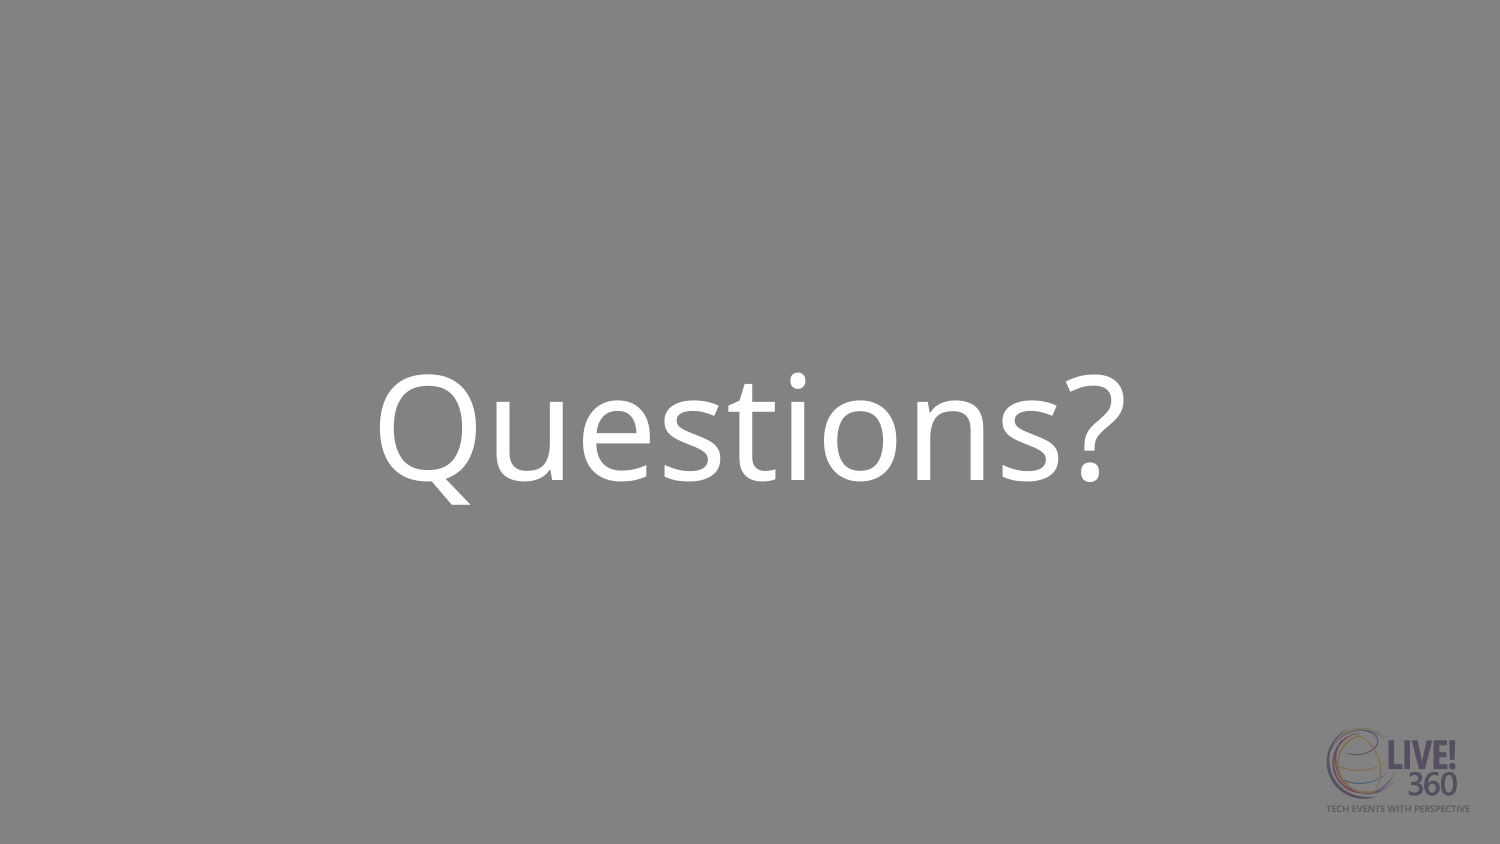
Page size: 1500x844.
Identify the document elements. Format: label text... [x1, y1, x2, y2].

title Questions? [0, 0, 1500, 844]
